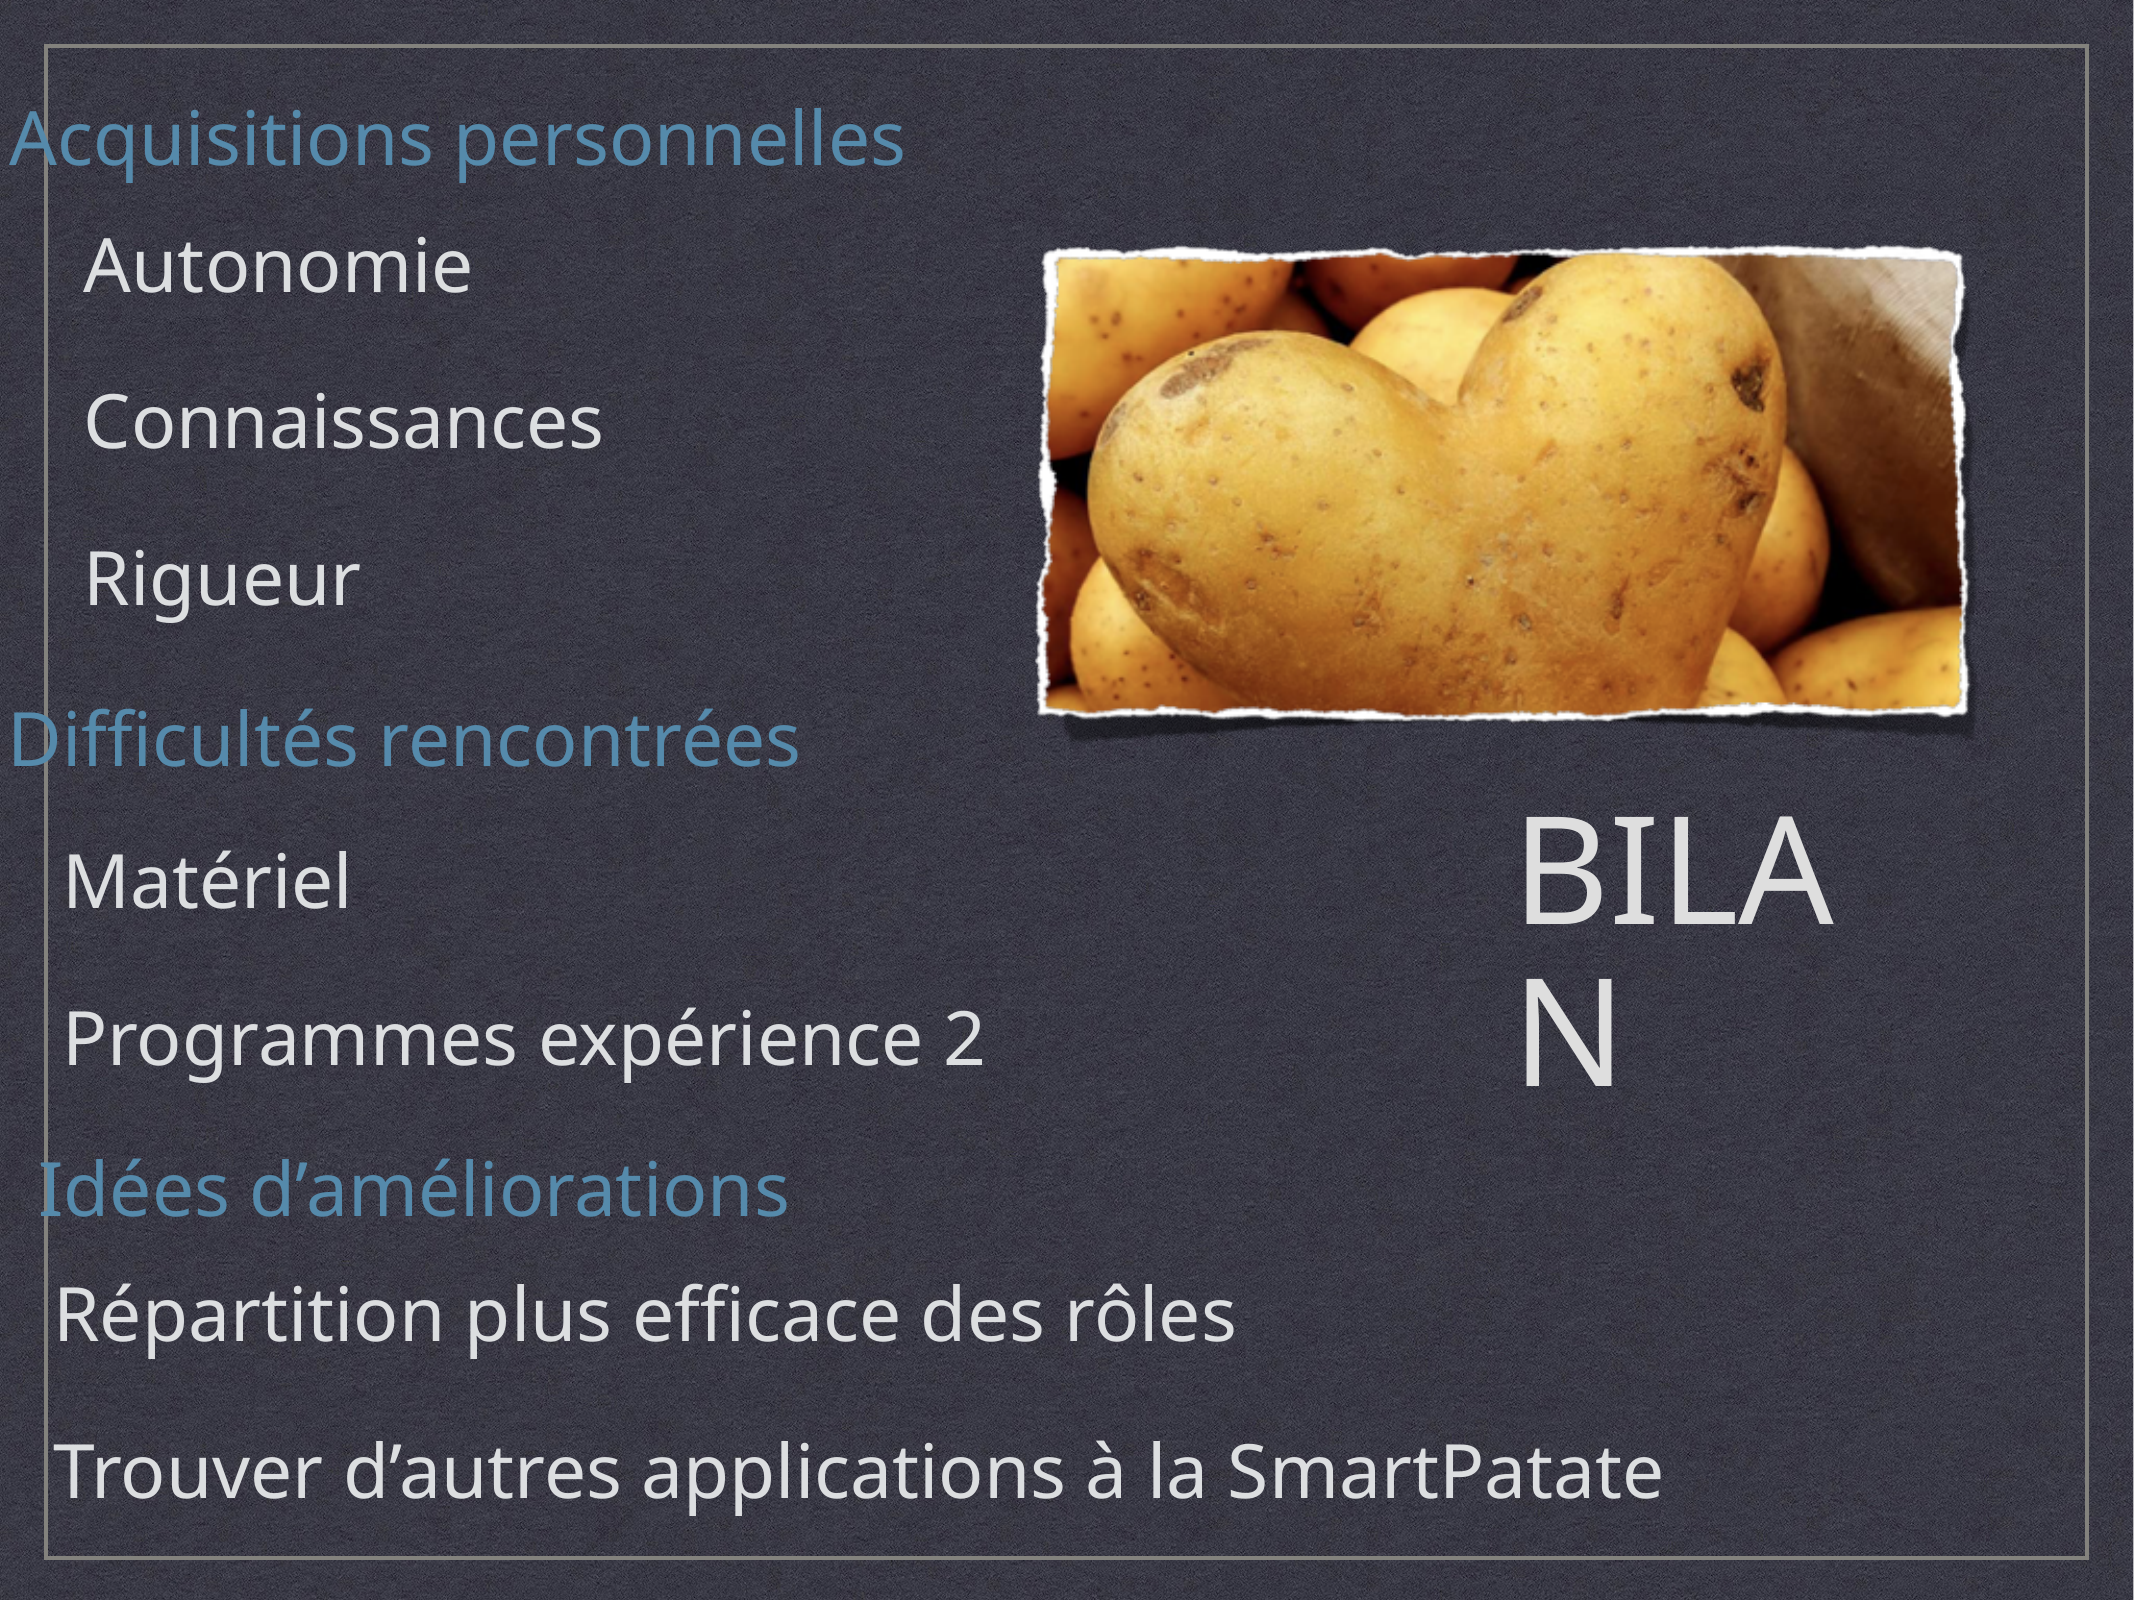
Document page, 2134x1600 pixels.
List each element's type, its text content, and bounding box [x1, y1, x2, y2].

text_box Autonomie Connaissances Rigueur [75, 208, 633, 629]
text_box Répartition plus efficace des rôles Trouver d’autres applications à la SmartPatate [44, 1258, 1675, 1522]
text_box Acquisitions personnelles [1, 82, 915, 189]
text_box Idées d’améliorations [29, 1133, 799, 1241]
text_box Bilan [1503, 786, 1896, 1128]
picture [0, 0, 2134, 1600]
picture [48, 48, 2085, 1556]
text_box Matériel Programmes expérience 2 [53, 825, 996, 1089]
text_box Difficultés rencontrées [0, 683, 830, 790]
